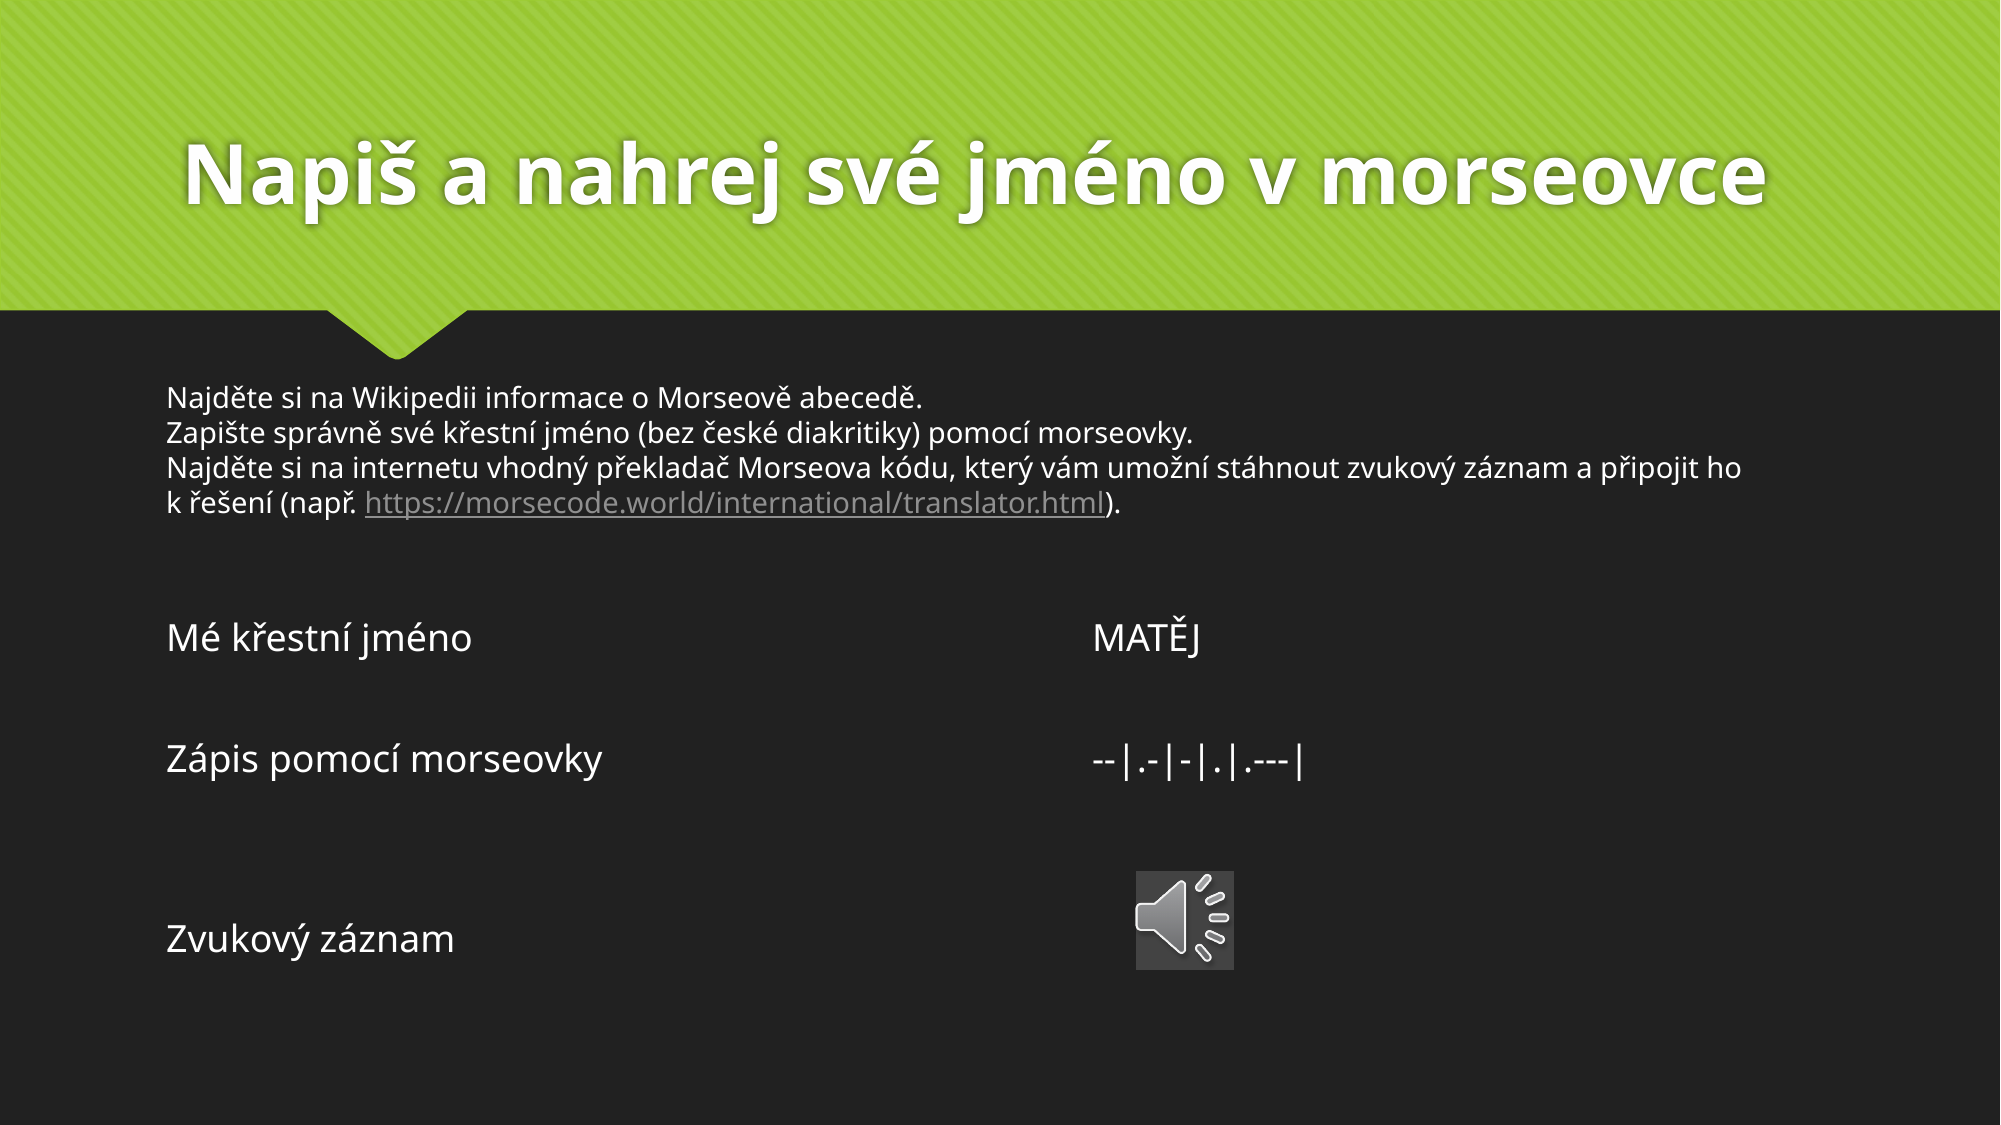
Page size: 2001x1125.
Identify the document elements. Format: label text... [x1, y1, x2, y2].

text_box Zvukový záznam [151, 907, 719, 968]
text_box Mé křestní jméno [151, 606, 618, 667]
text_box MATĚJ [1077, 606, 1899, 667]
picture [1134, 870, 1236, 971]
text_box --|.-|-|.|.---| [1077, 727, 1360, 787]
title Napiš a nahrej své jméno v morseovce [38, 69, 1936, 229]
text_box Najděte si na Wikipedii informace o Morseově abecedě. Zapište správně své křestní jméno (bez české diakritiky) pomocí morseovky. Najděte si na internetu vhodný překladač Morseova kódu, který vám umožní stáhnout zvukový záznam a připojit ho k řešení (např. https://morsecode.world/international/translator.html). [151, 372, 1852, 532]
text_box Zápis pomocí morseovky [151, 727, 719, 787]
